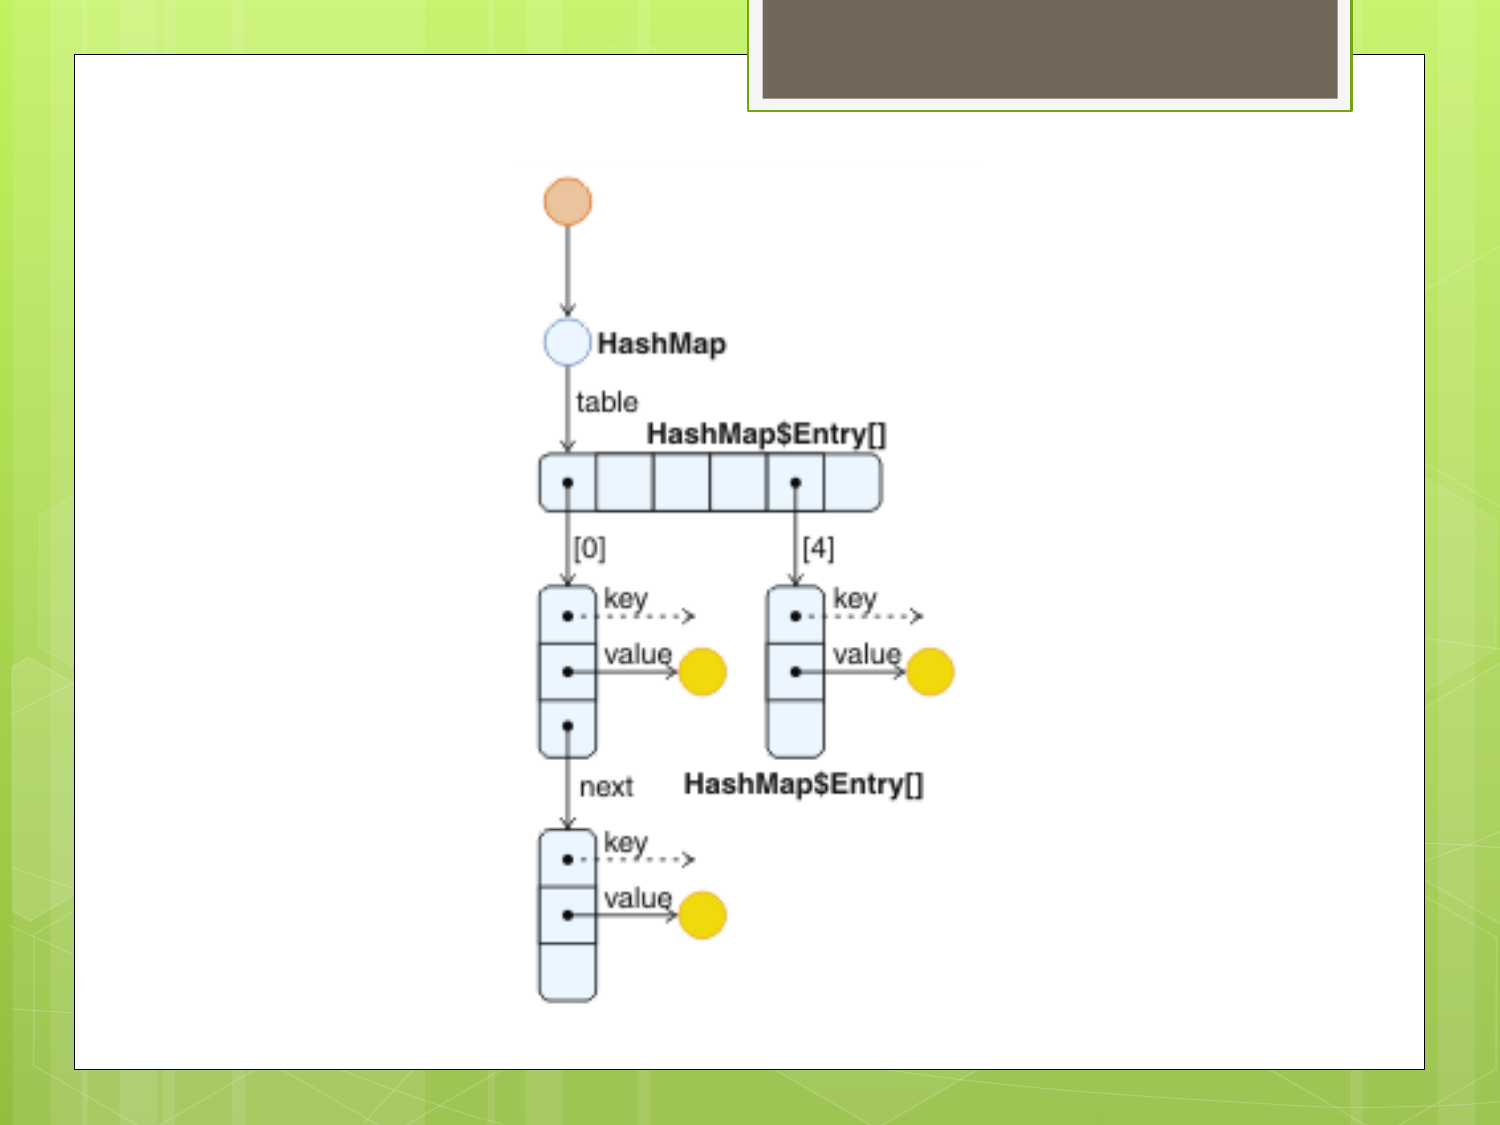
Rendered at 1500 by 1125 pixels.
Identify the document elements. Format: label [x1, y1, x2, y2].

picture [513, 166, 981, 1012]
